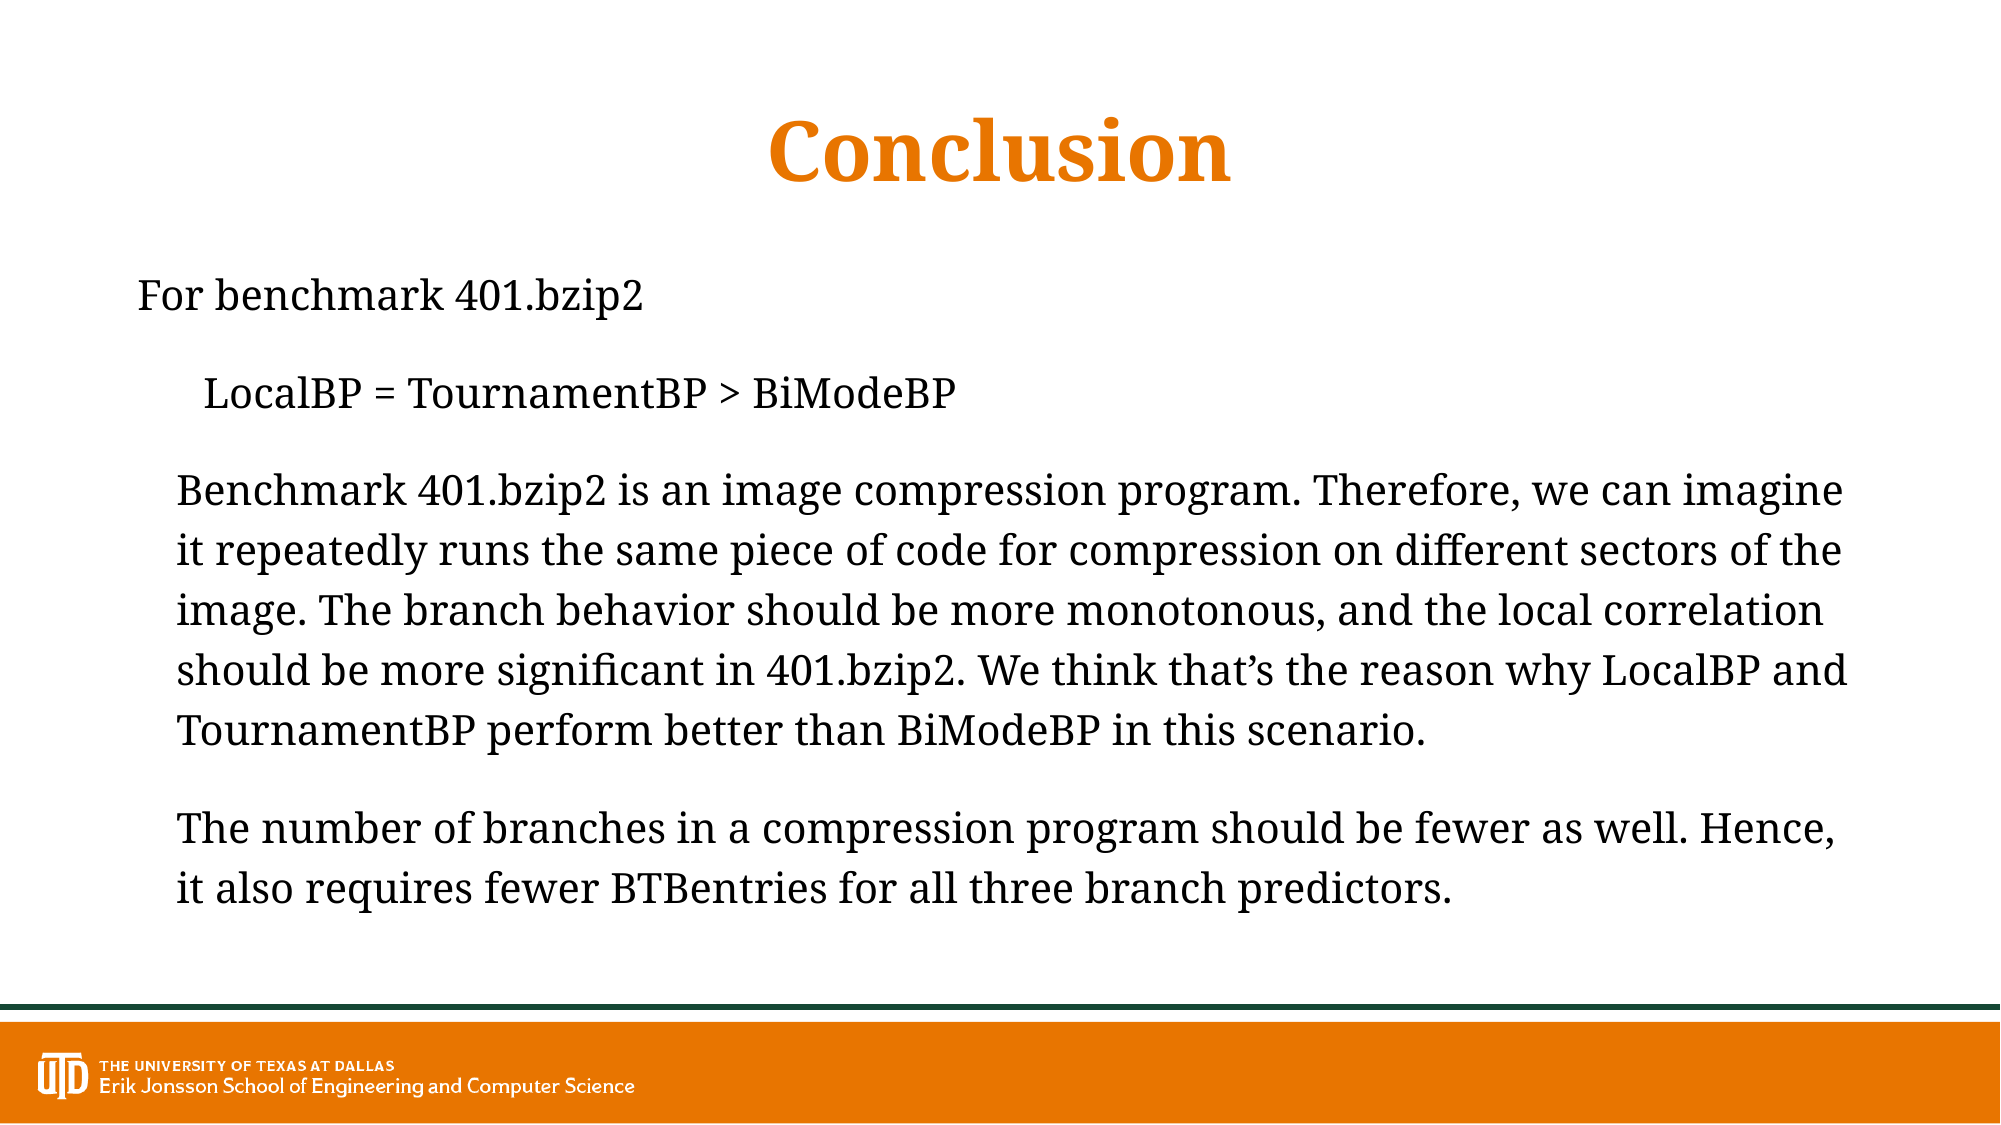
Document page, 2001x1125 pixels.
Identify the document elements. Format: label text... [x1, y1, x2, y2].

list For benchmark 401.bzip2 LocalBP = TournamentBP > BiModeBP Benchmark 401.bzip2 is an image compression program. Therefore, we can imagine it repeatedly runs the same piece of code for compression on different sectors of the image. The branch behavior should be more monotonous, and the local correlation should be more significant in 401.bzip2. We think that’s the reason why LocalBP and TournamentBP perform better than BiModeBP in this scenario. The number of branches in a compression program should be fewer as well. Hence, it also requires fewer BTBentries for all three branch predictors. [137, 259, 1863, 975]
picture [15, 1025, 648, 1125]
title Conclusion [150, 80, 1850, 231]
